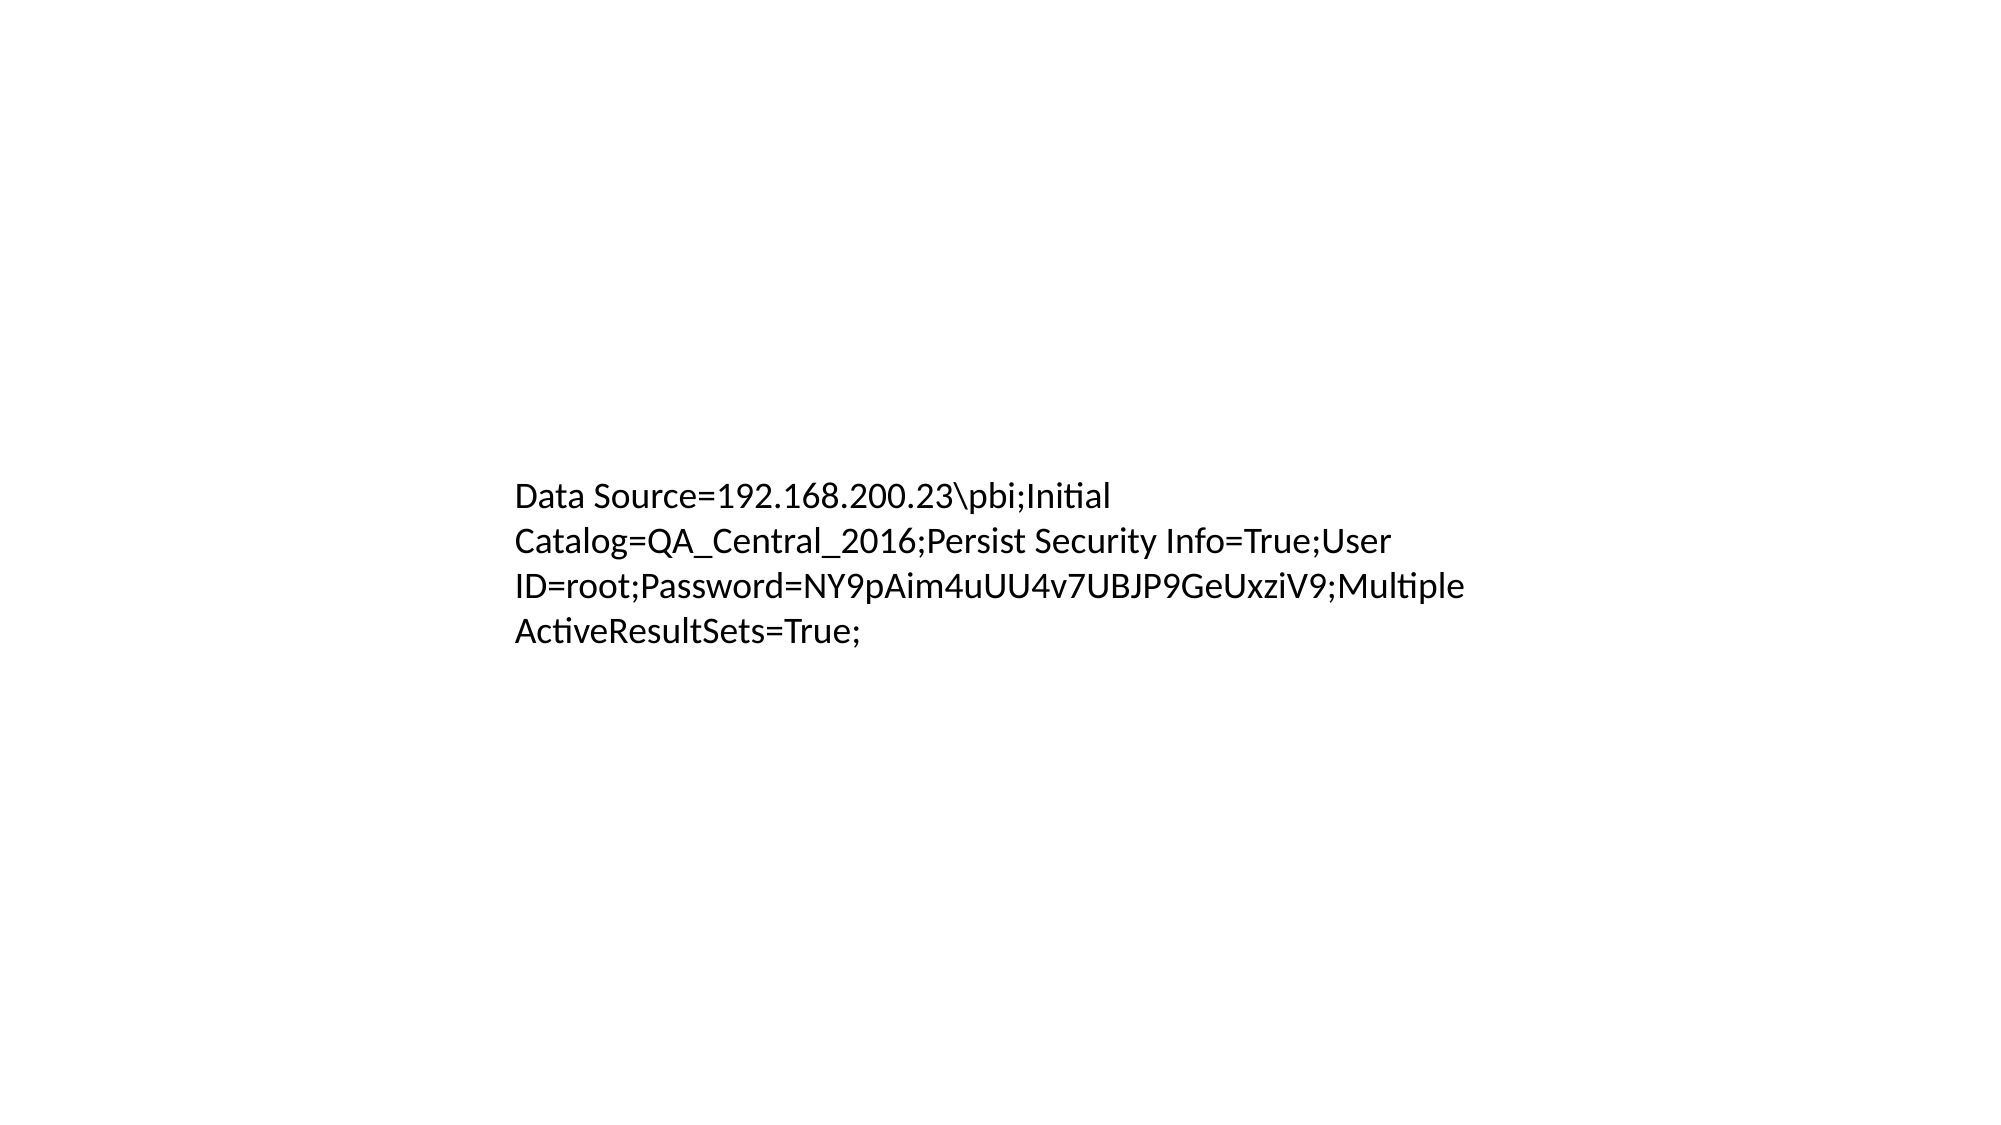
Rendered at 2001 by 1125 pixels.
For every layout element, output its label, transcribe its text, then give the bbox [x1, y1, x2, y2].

text_box Data Source=192.168.200.23\pbi;Initial Catalog=QA_Central_2016;Persist Security Info=True;User ID=root;Password=NY9pAim4uUU4v7UBJP9GeUxziV9;MultipleActiveResultSets=True; [500, 463, 1501, 659]
